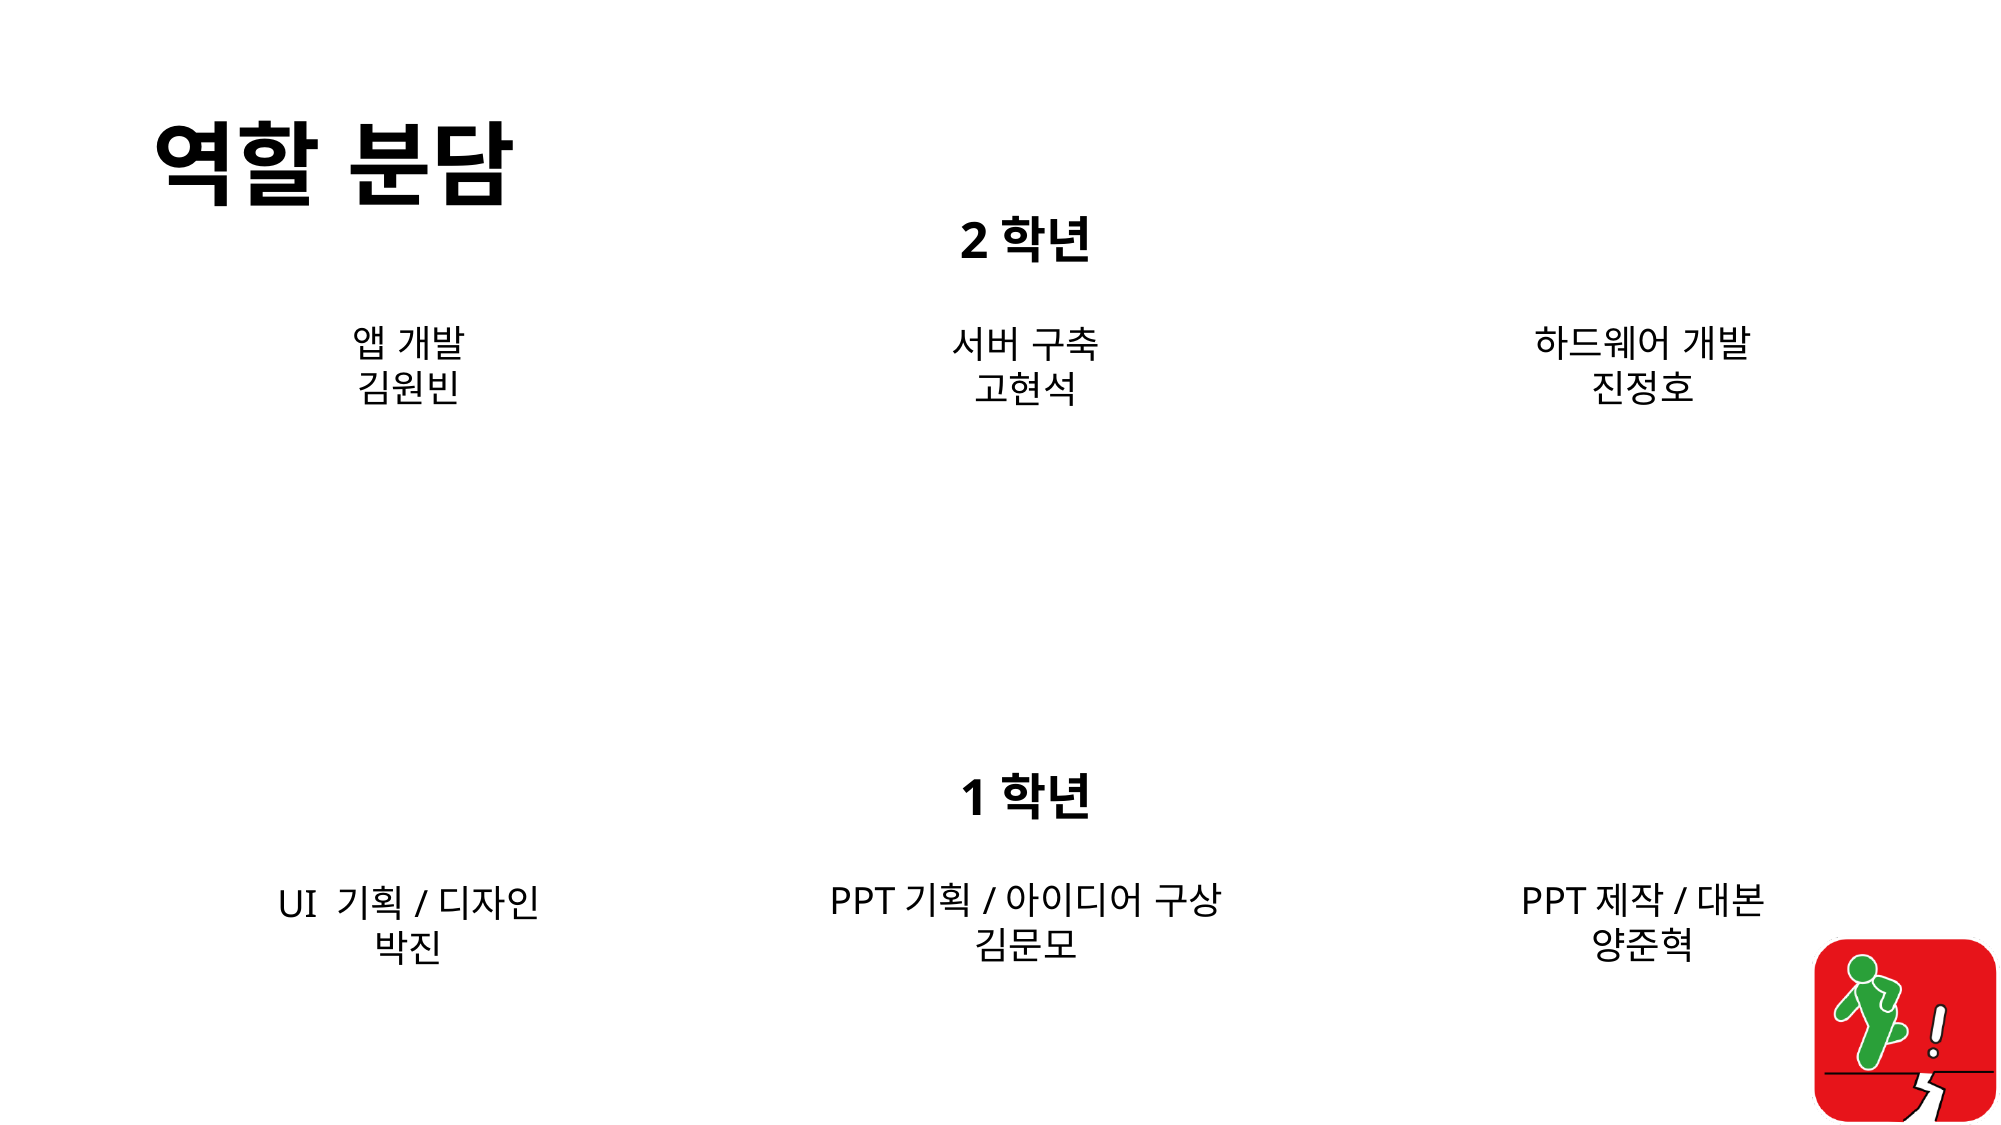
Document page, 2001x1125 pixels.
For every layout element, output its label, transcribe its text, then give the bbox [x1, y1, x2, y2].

text_box PPT제작/대본 양준혁 [1397, 869, 1889, 975]
picture [1810, 935, 2000, 1125]
text_box UI 기획/디자인 박진 [163, 872, 655, 978]
text_box PPT기획/아이디어 구상 김문모 [780, 869, 1272, 975]
text_box 1학년 [845, 757, 1207, 833]
text_box 서버 구축 고현석 [780, 313, 1272, 419]
text_box 하드웨어 개발 진정호 [1397, 312, 1889, 418]
text_box 앱 개발 김원빈 [163, 312, 655, 418]
text_box 2학년 [845, 201, 1207, 277]
title 역할 분담 [137, 59, 1863, 278]
